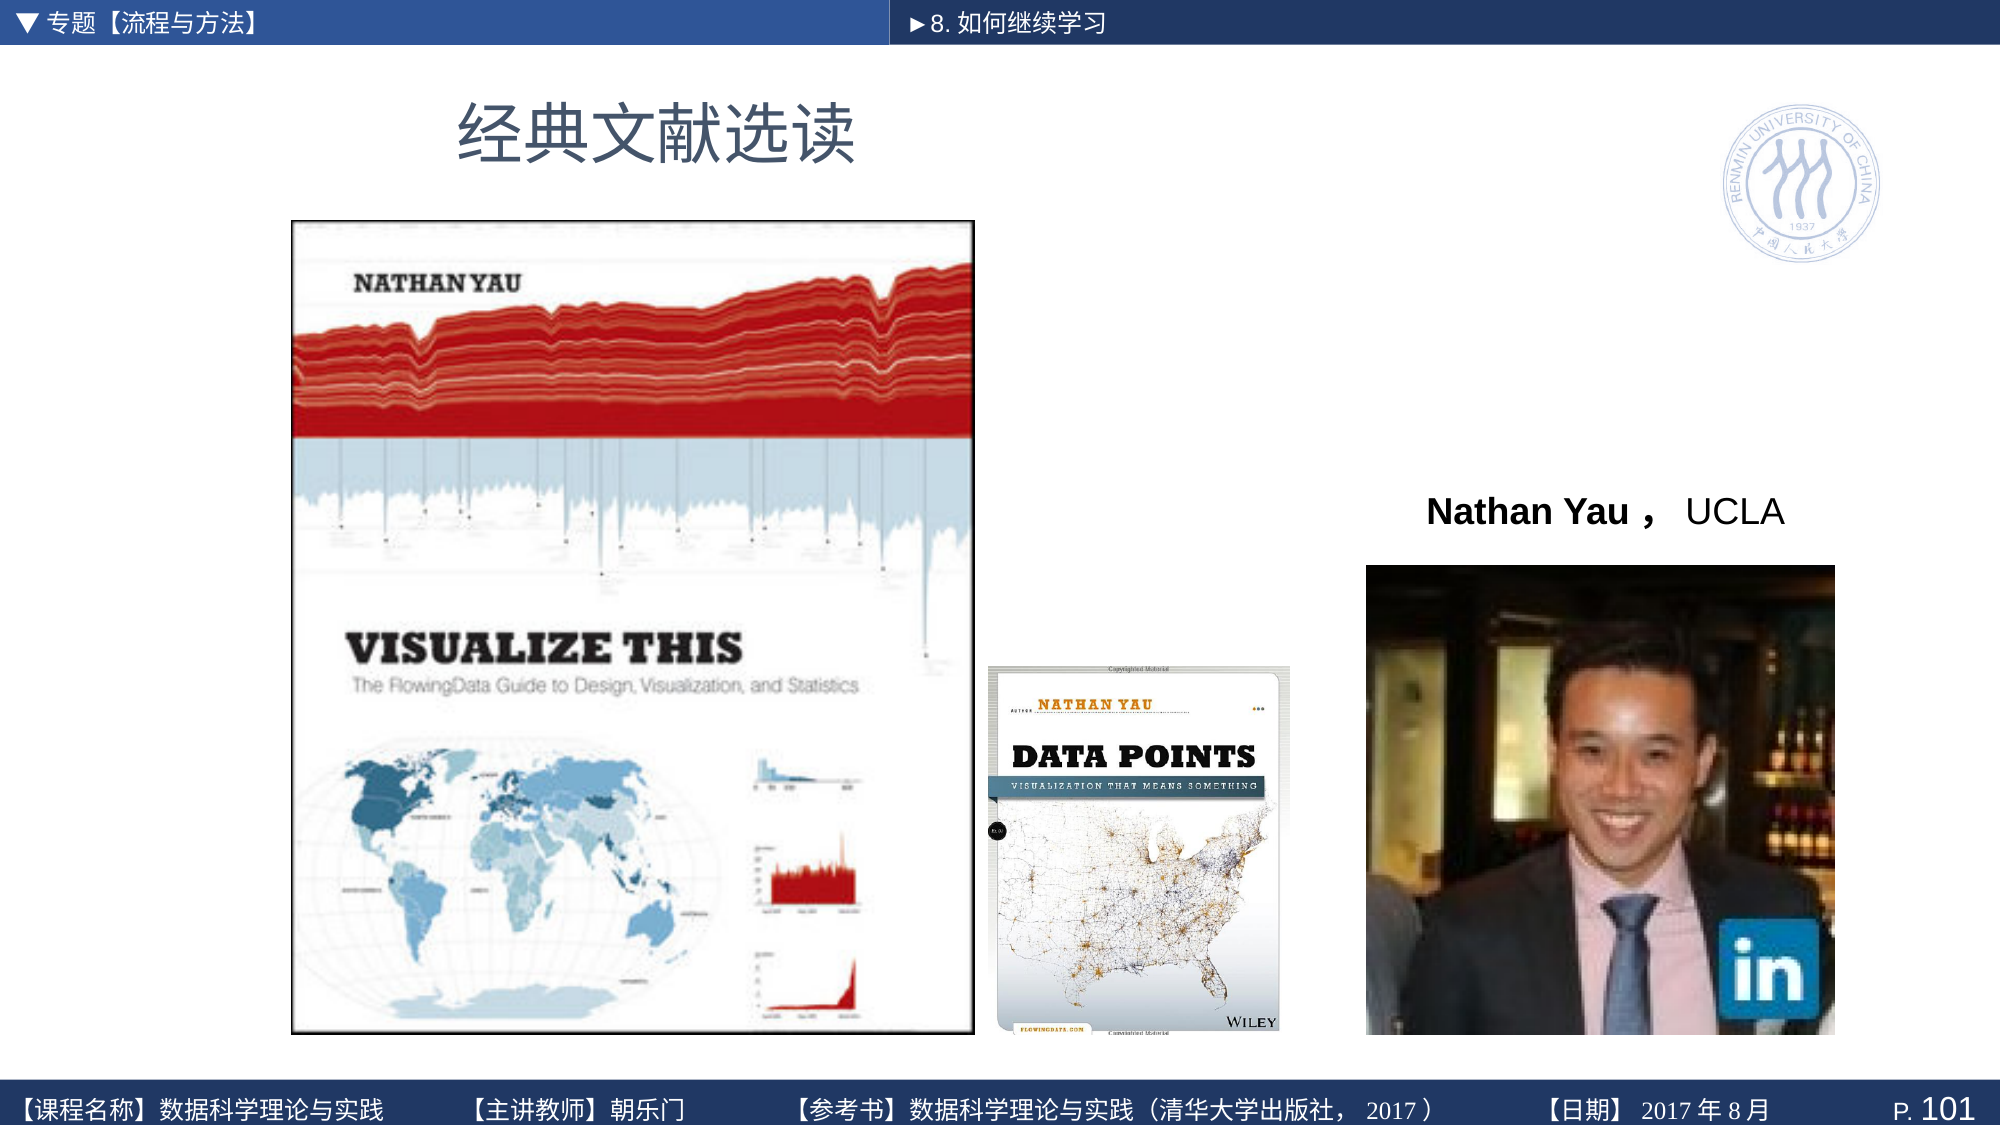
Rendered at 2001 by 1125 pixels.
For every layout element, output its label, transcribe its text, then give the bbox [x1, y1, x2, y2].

list ►8.如何继续学习 [890, 0, 1249, 43]
text_box Nathan Yau，UCLA [1401, 479, 1800, 540]
picture [988, 666, 1290, 1035]
list ▼专题【流程与方法】 [0, 0, 725, 43]
picture [1366, 565, 1835, 1035]
picture [291, 220, 975, 1035]
title 经典文献选读 [64, 64, 1249, 200]
